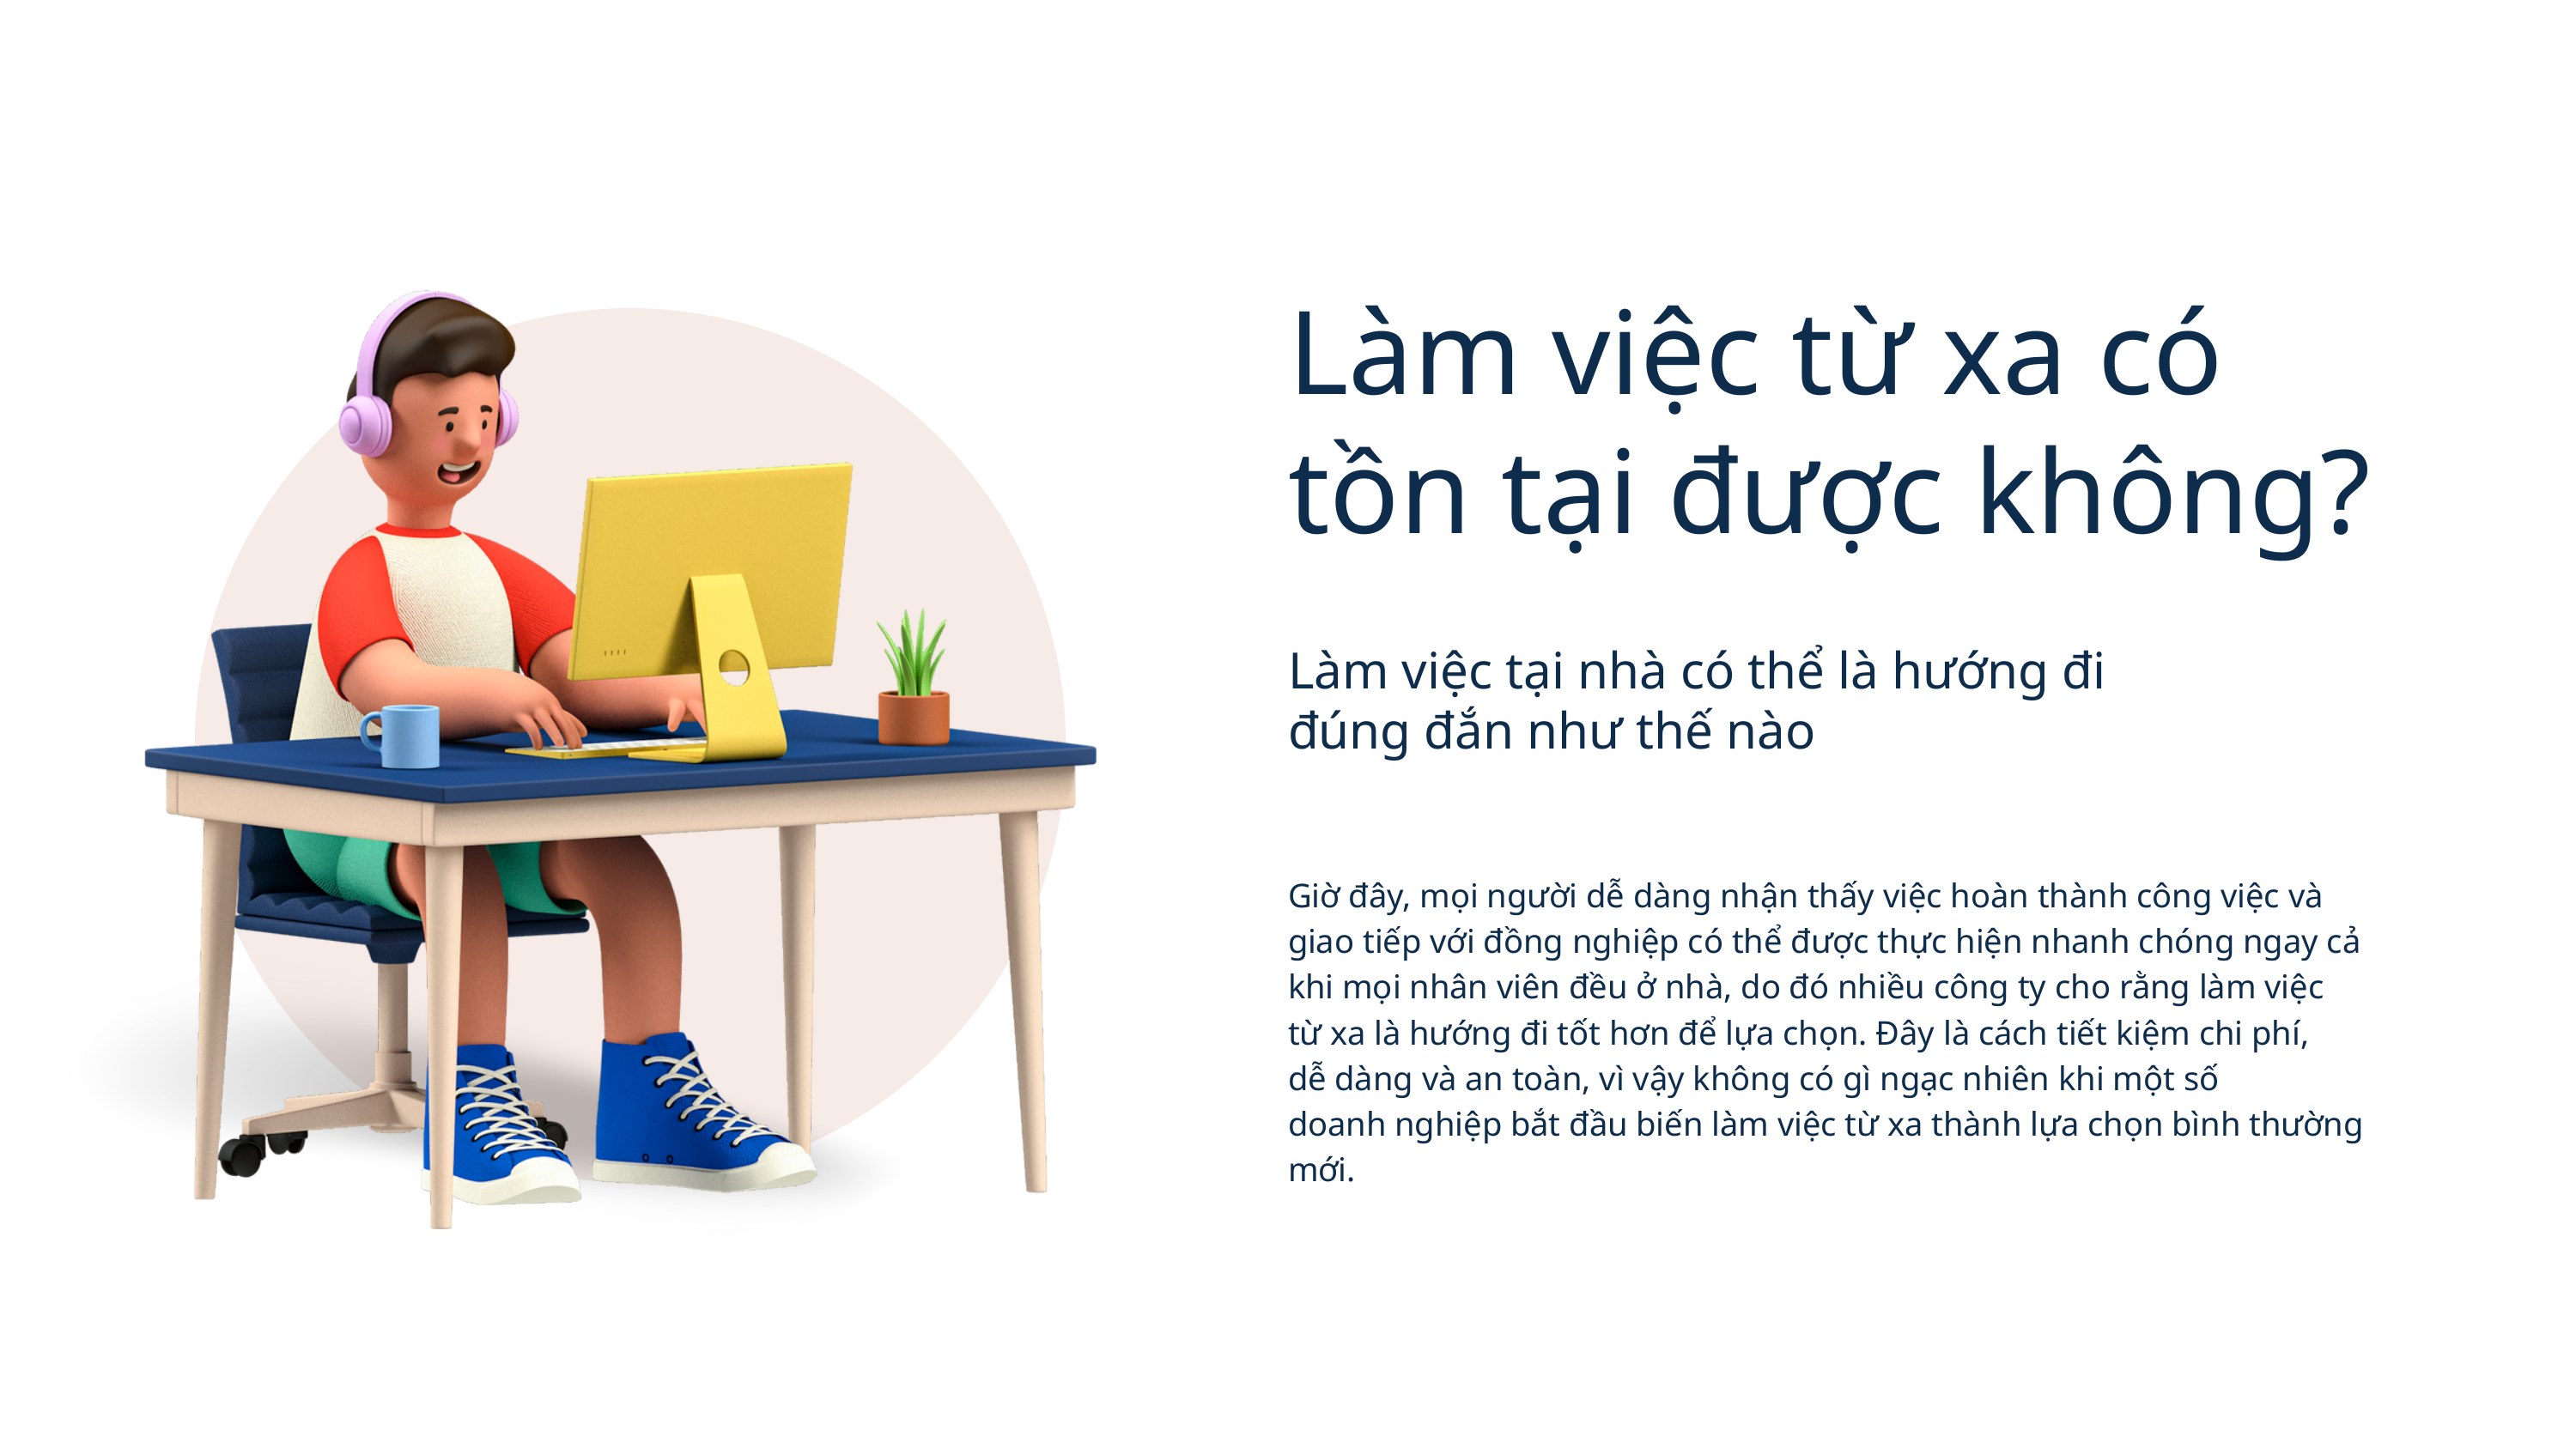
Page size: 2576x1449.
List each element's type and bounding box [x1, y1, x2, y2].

text_box [65, 289, 1097, 1241]
text_box [1287, 267, 2410, 1164]
